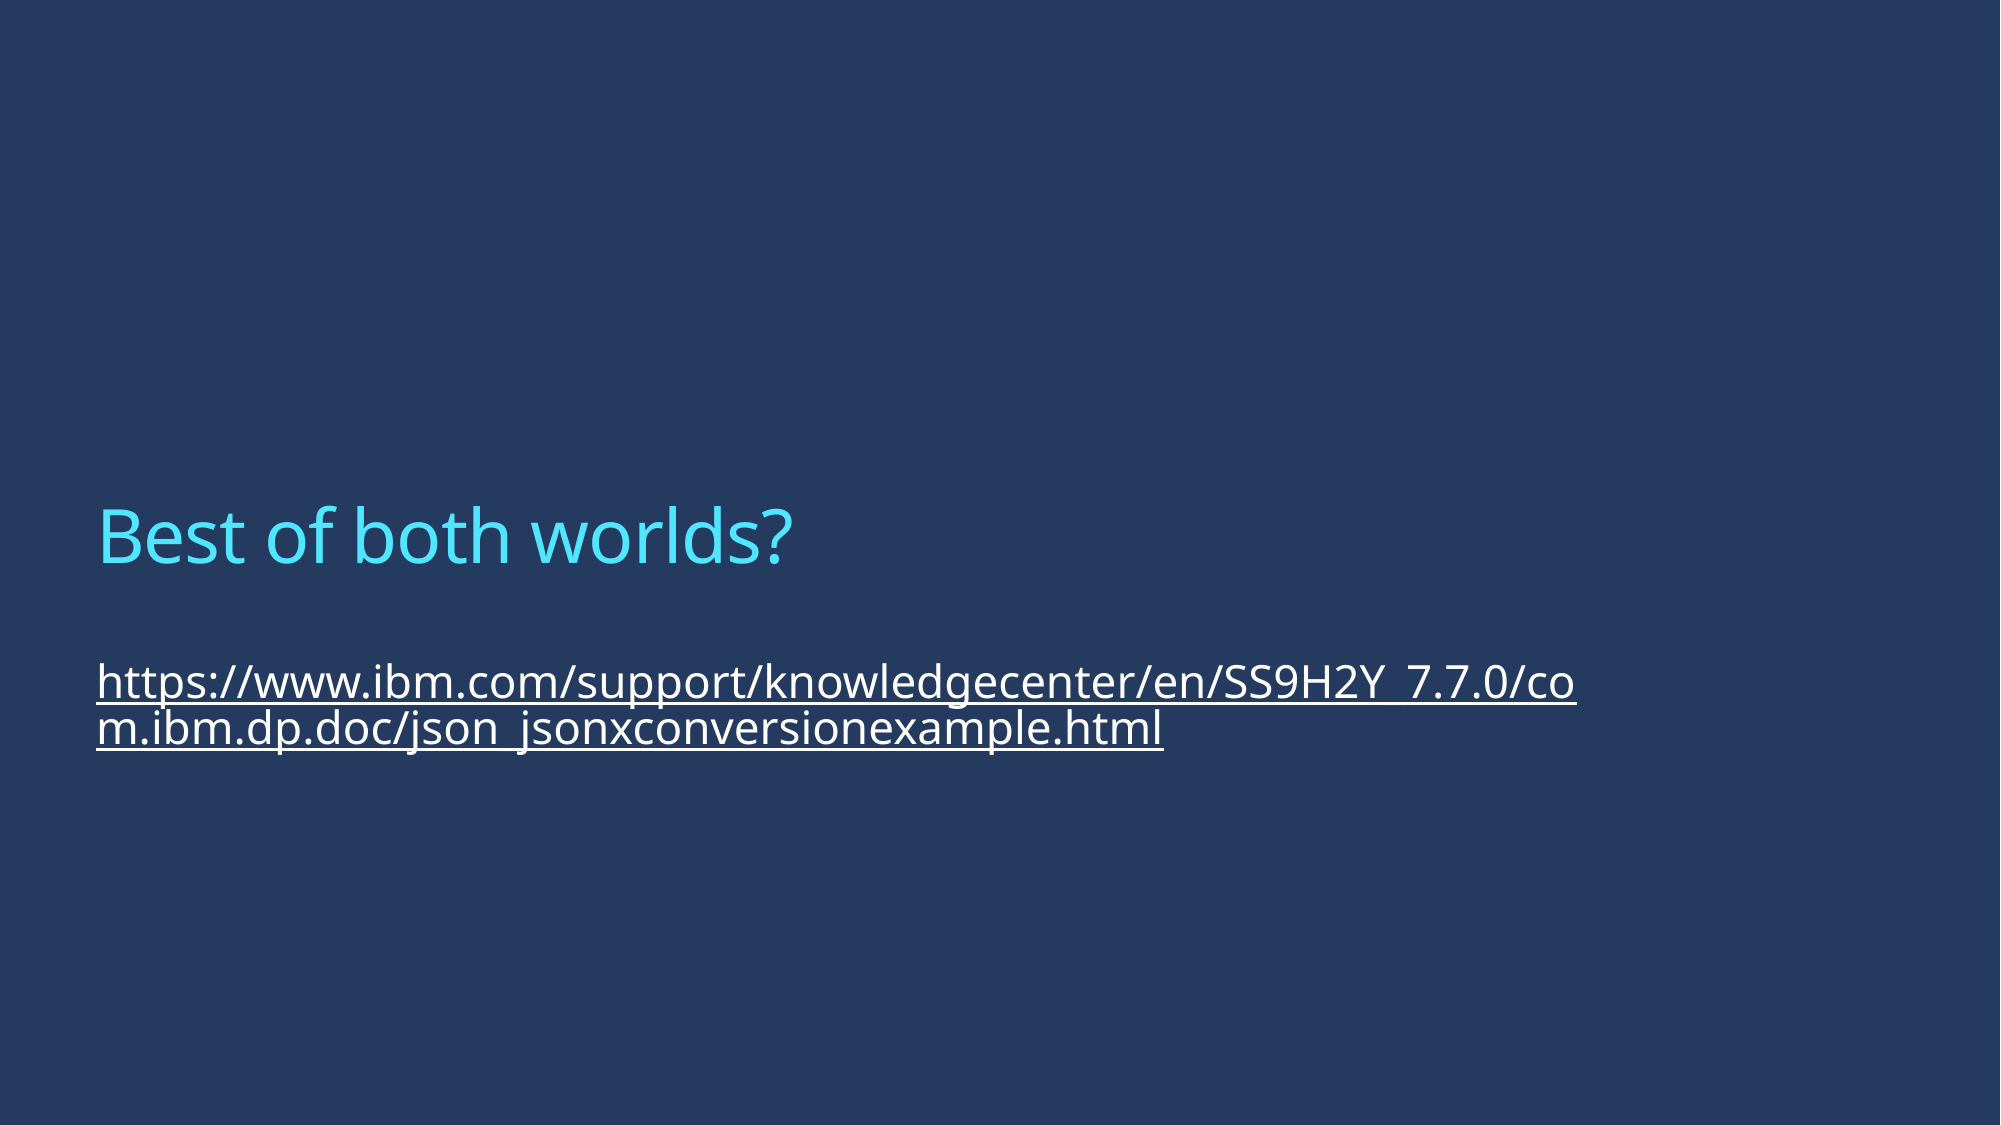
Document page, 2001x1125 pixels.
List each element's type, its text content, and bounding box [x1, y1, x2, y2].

list https://www.ibm.com/support/knowledgecenter/en/SS9H2Y_7.7.0/com.ibm.dp.doc/json_jsonxconversionexample.html [96, 652, 1596, 764]
title Best of both worlds? [96, 497, 1596, 580]
